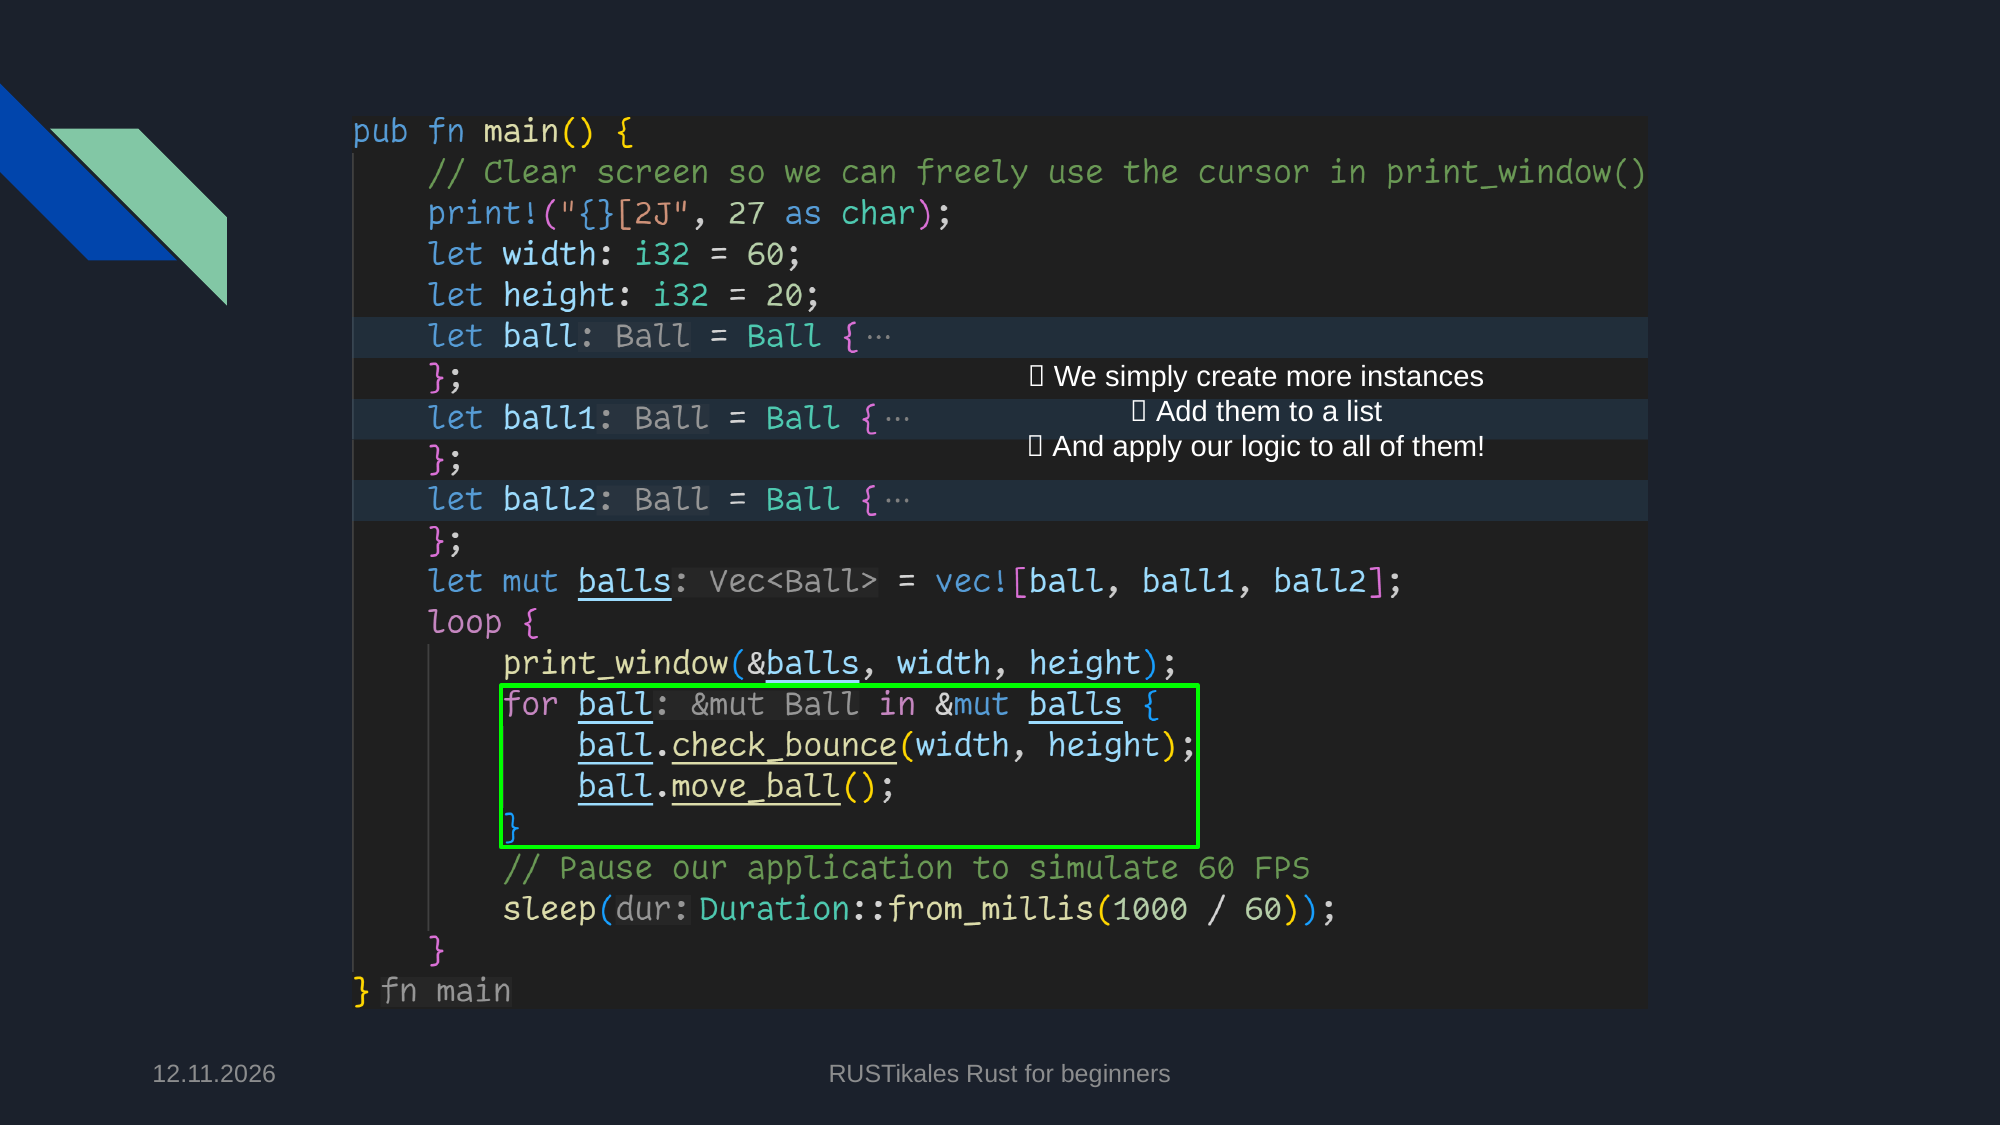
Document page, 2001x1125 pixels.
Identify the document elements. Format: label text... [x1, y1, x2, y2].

picture [351, 116, 1649, 1009]
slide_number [137, 1042, 588, 1103]
footer RUSTikales Rust for beginners [662, 1042, 1338, 1103]
